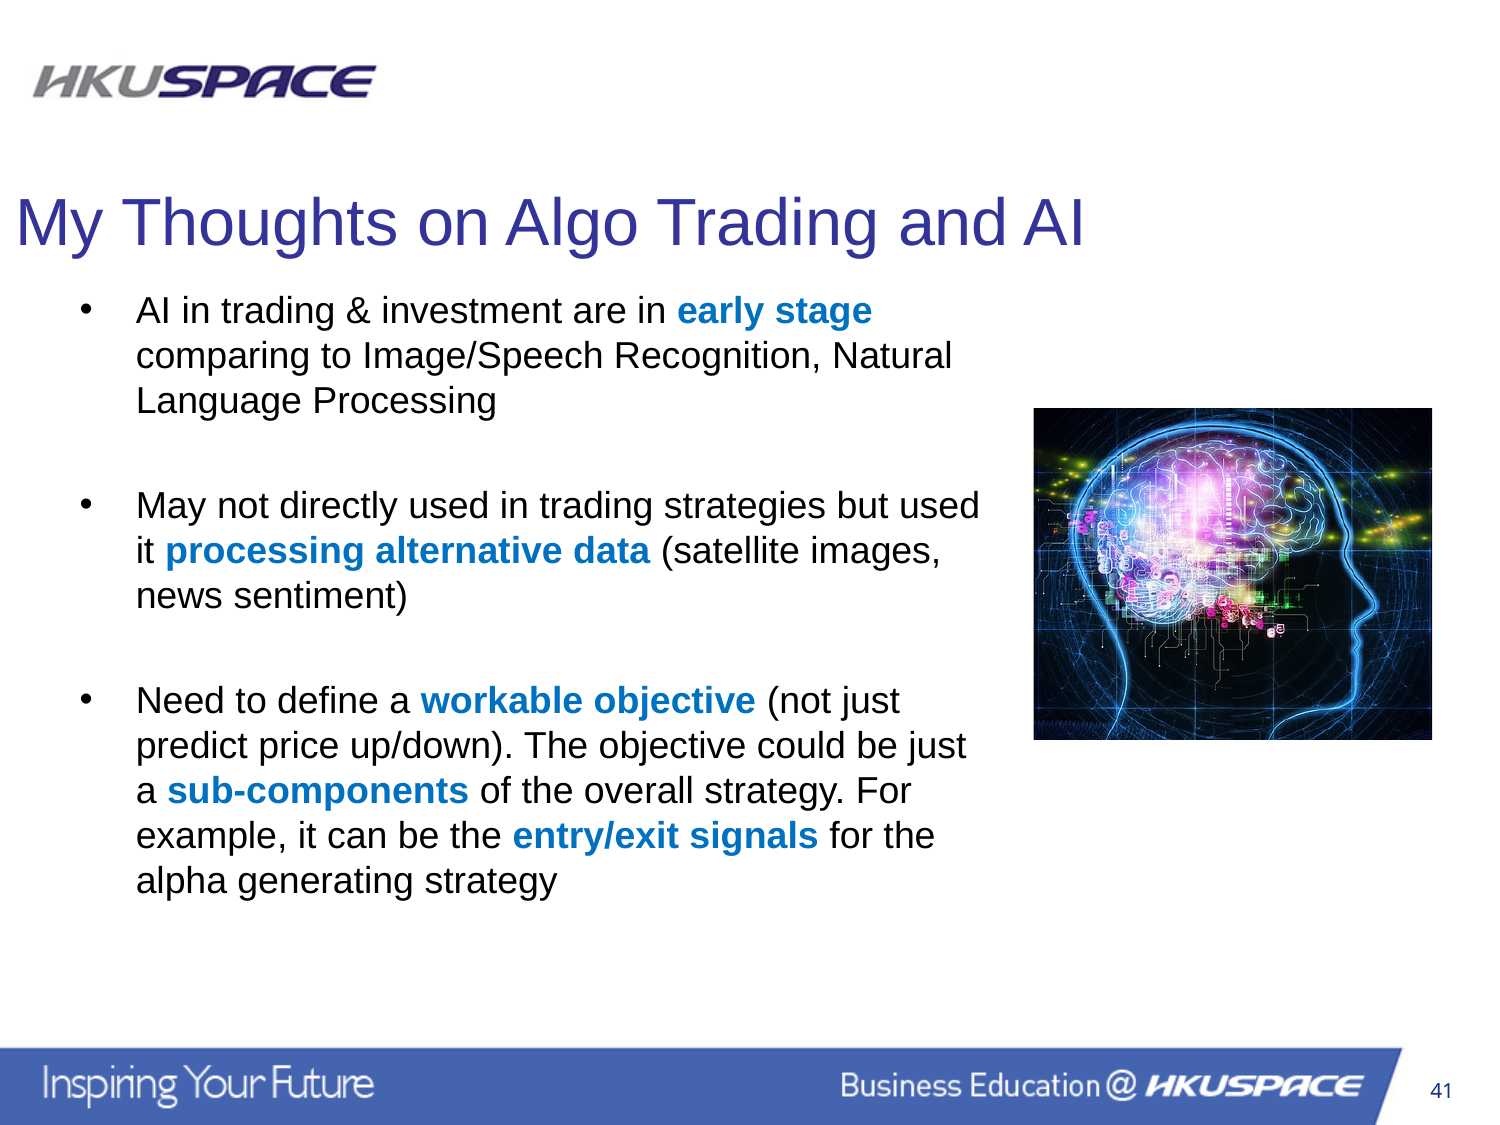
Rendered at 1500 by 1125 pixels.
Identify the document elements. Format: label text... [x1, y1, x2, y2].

title My Thoughts on Algo Trading and AI [0, 101, 1325, 266]
slide_number 41 [1415, 1070, 1499, 1125]
picture [0, 0, 1500, 1125]
text_box AI in trading & investment are in early stage comparing to Image/Speech Recognition, Natural Language Processing May not directly used in trading strategies but used it processing alternative data (satellite images, news sentiment) Need to define a workable objective (not just predict price up/down). The objective could be just a sub-components of the overall strategy. For example, it can be the entry/exit signals for the alpha generating strategy [64, 278, 998, 1047]
